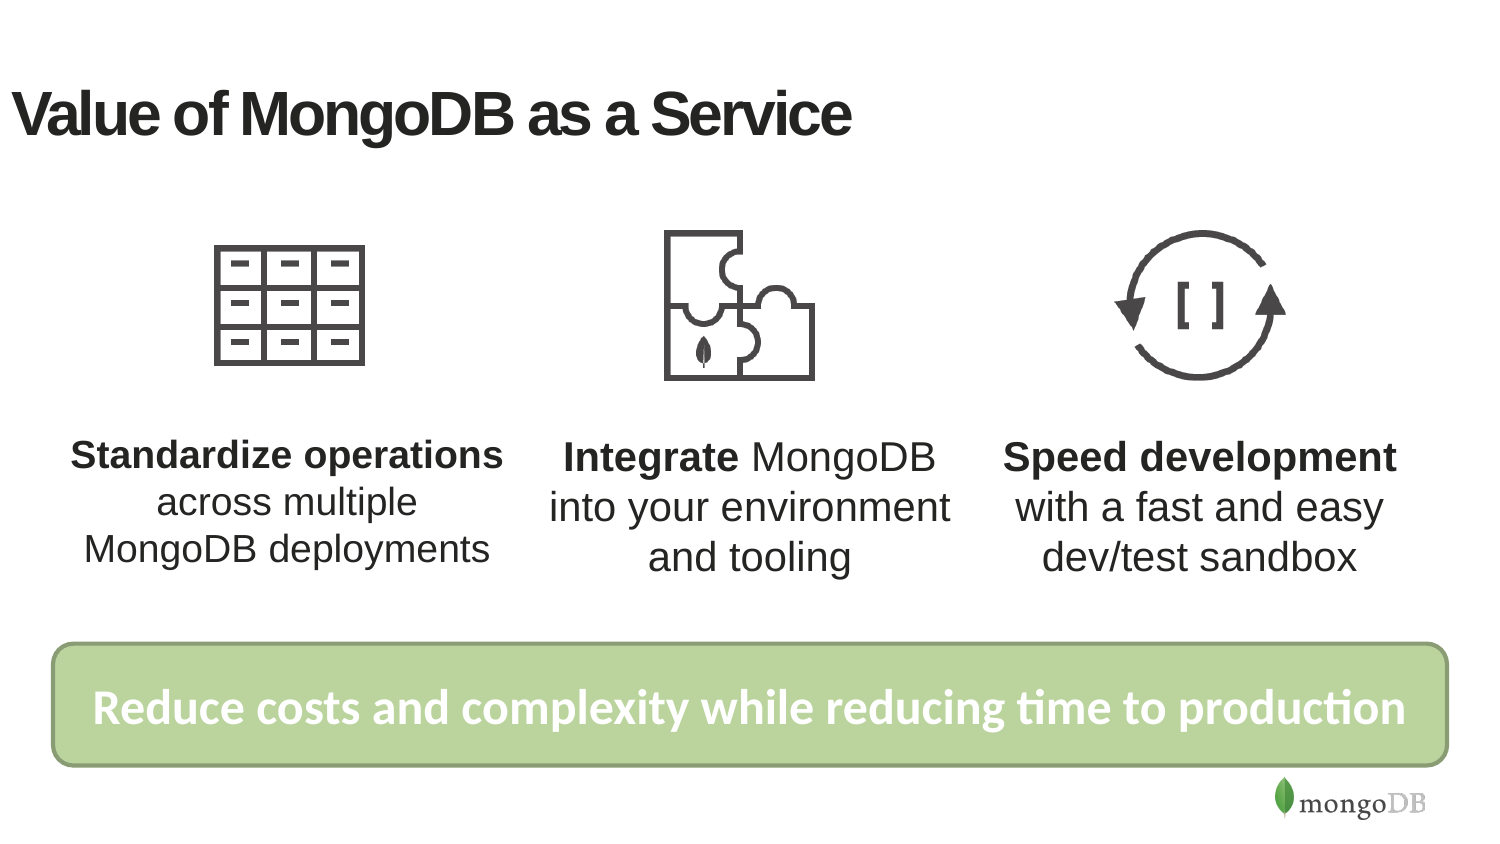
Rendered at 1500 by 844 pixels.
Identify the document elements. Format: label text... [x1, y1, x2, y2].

text_box Speed development with a fast and easy dev/test sandbox [962, 421, 1438, 617]
picture [1114, 230, 1286, 381]
title Value of MongoDB as a Service [0, 0, 1500, 154]
text_box Reduce costs and complexity while reducing time to production [50, 641, 1450, 768]
list Standardize operations across multiple MongoDB deployments [50, 421, 512, 617]
text_box Integrate MongoDB into your environment and tooling [512, 421, 962, 617]
picture [214, 245, 365, 366]
picture [664, 230, 815, 381]
